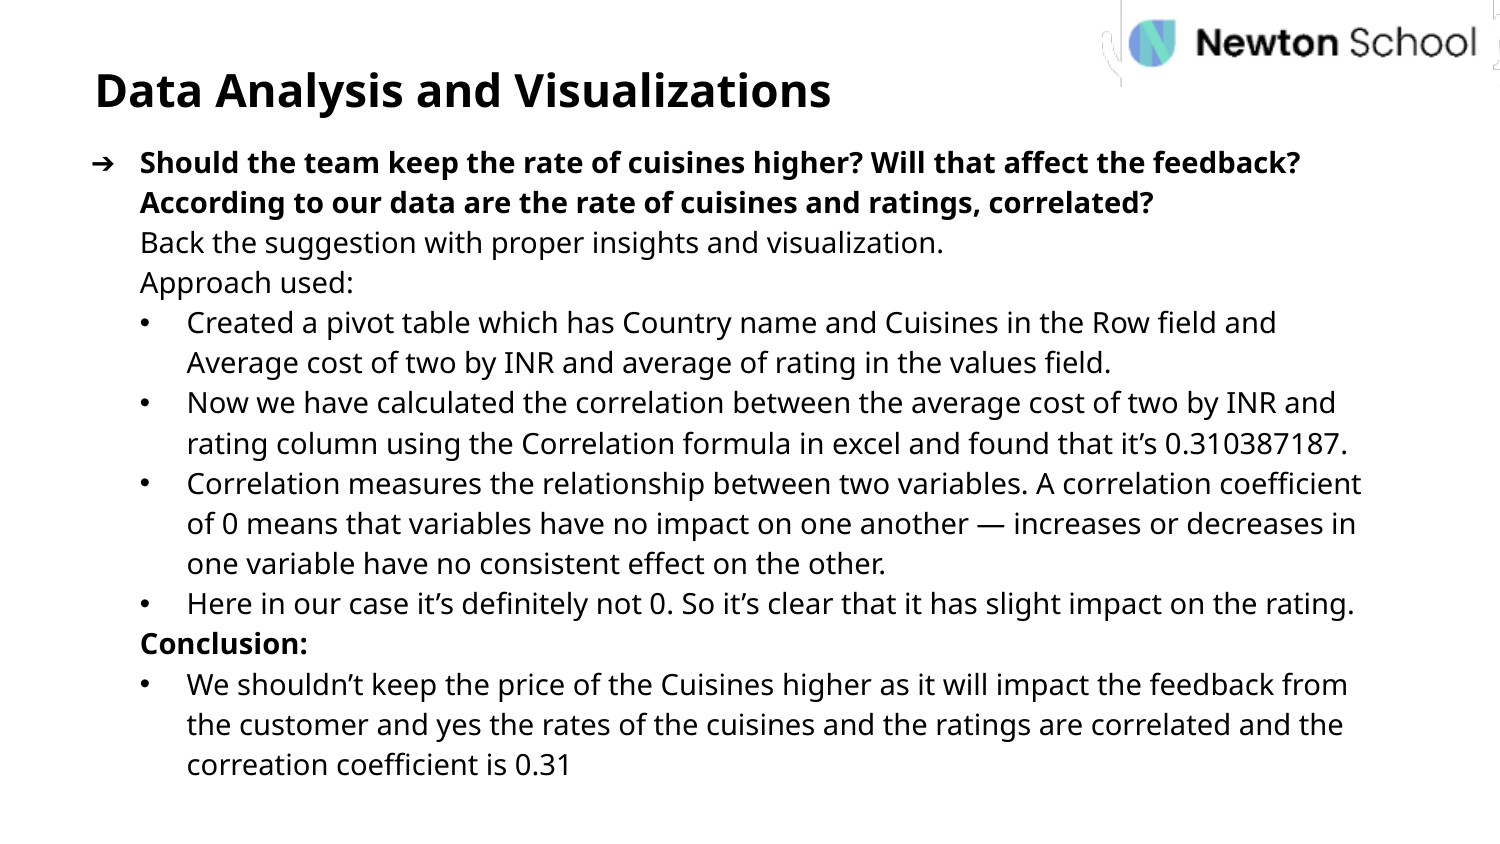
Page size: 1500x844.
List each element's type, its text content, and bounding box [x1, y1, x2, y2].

picture [1101, 0, 1500, 87]
text_box Should the team keep the rate of cuisines higher? Will that affect the feedback? According to our data are the rate of cuisines and ratings, correlated? Back the suggestion with proper insights and visualization. Approach used: Created a pivot table which has Country name and Cuisines in the Row field and Average cost of two by INR and average of rating in the values field. Now we have calculated the correlation between the average cost of two by INR and rating column using the Correlation formula in excel and found that it’s 0.310387187. Correlation measures the relationship between two variables. A correlation coefficient of 0 means that variables have no impact on one another — increases or decreases in one variable have no consistent effect on the other. Here in our case it’s definitely not 0. So it’s clear that it has slight impact on the rating. Conclusion: We shouldn’t keep the price of the Cuisines higher as it will impact the feedback from the customer and yes the rates of the cuisines and the ratings are correlated and the correation coefficient is 0.31 [49, 124, 1381, 797]
text_box Data Analysis and Visualizations [79, 39, 1075, 124]
